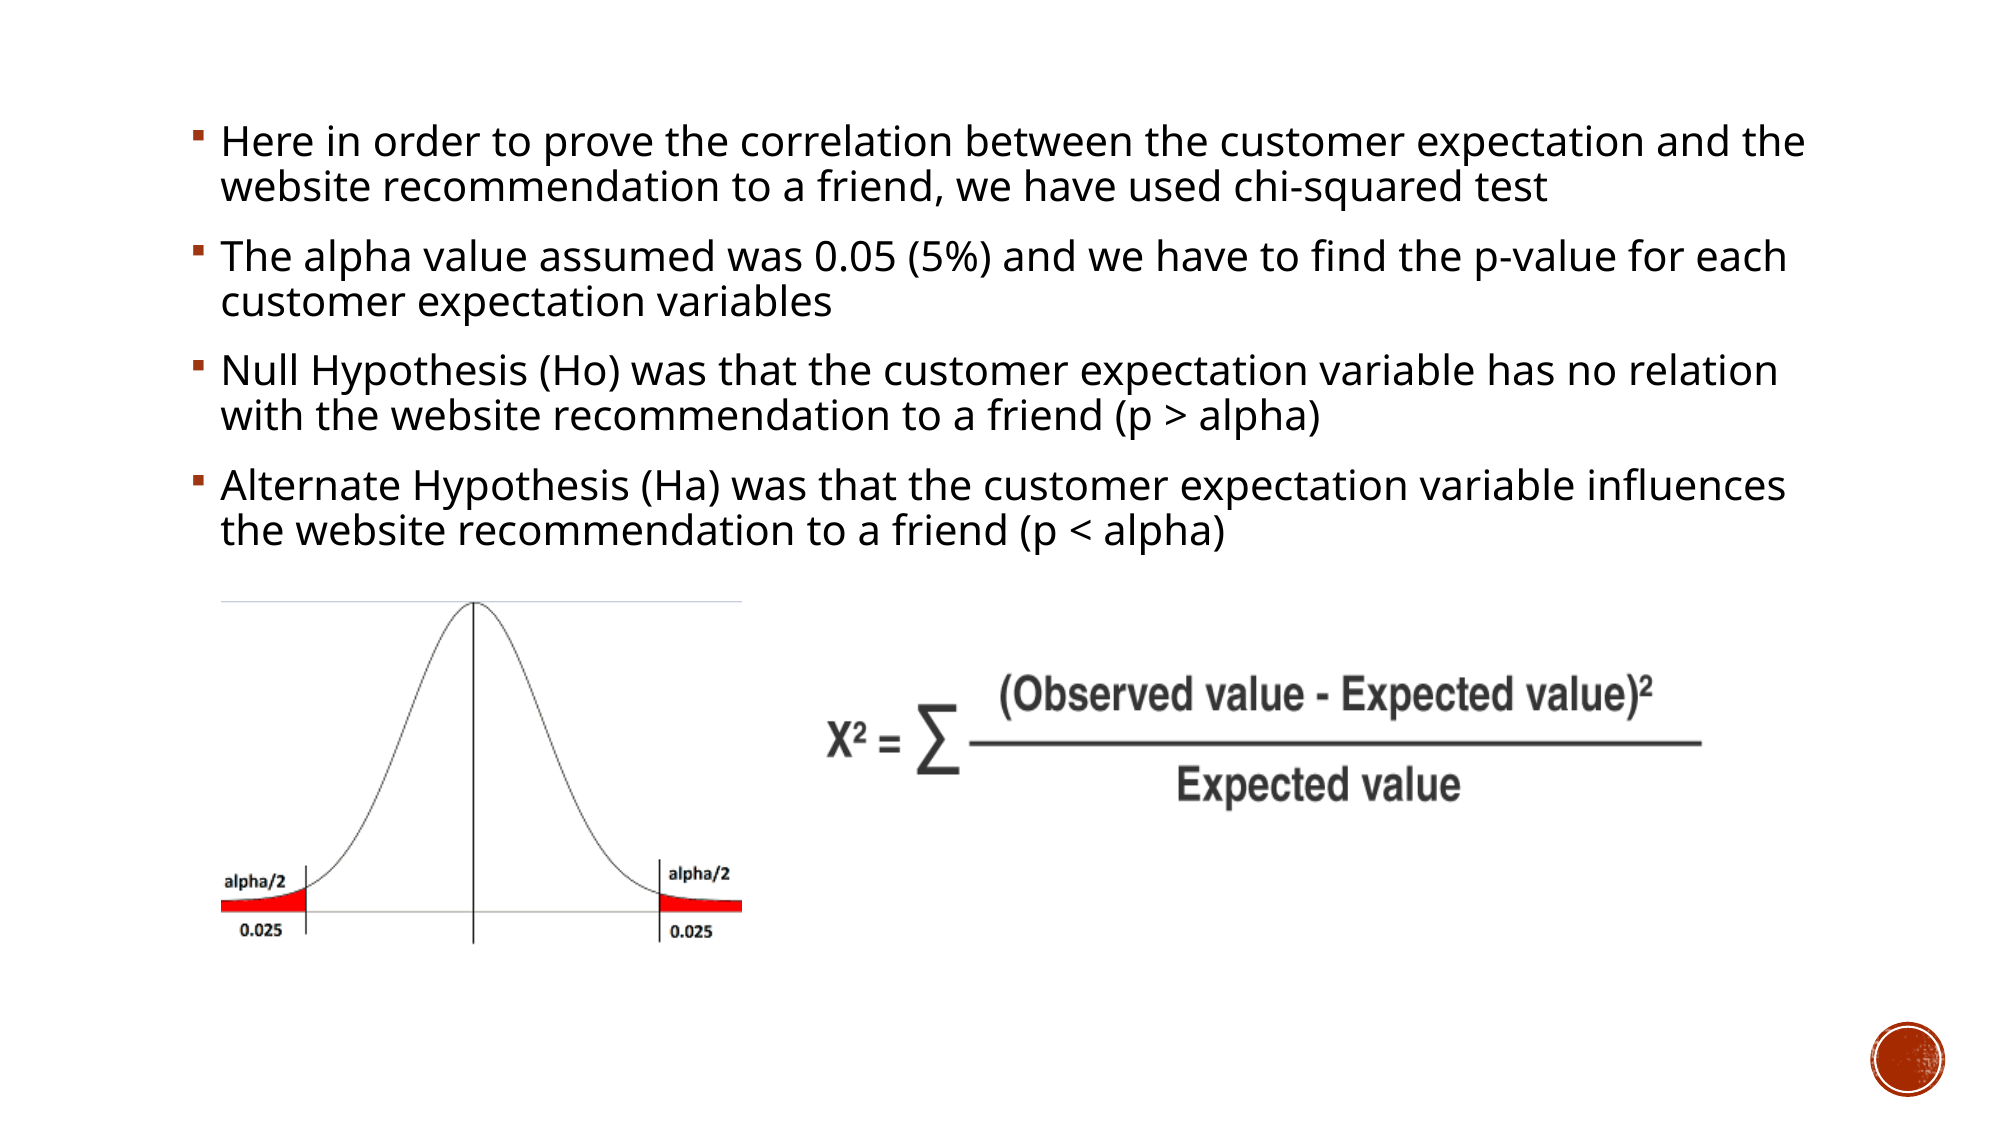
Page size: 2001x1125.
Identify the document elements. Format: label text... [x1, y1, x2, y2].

picture [787, 601, 1742, 878]
picture [221, 601, 742, 949]
list Here in order to prove the correlation between the customer expectation and the website recommendation to a friend, we have used chi-squared test The alpha value assumed was 0.05 (5%) and we have to find the p-value for each customer expectation variables Null Hypothesis (Ho) was that the customer expectation variable has no relation with the website recommendation to a friend (p > alpha) Alternate Hypothesis (Ha) was that the customer expectation variable influences the website recommendation to a friend (p < alpha) [175, 112, 1826, 1013]
